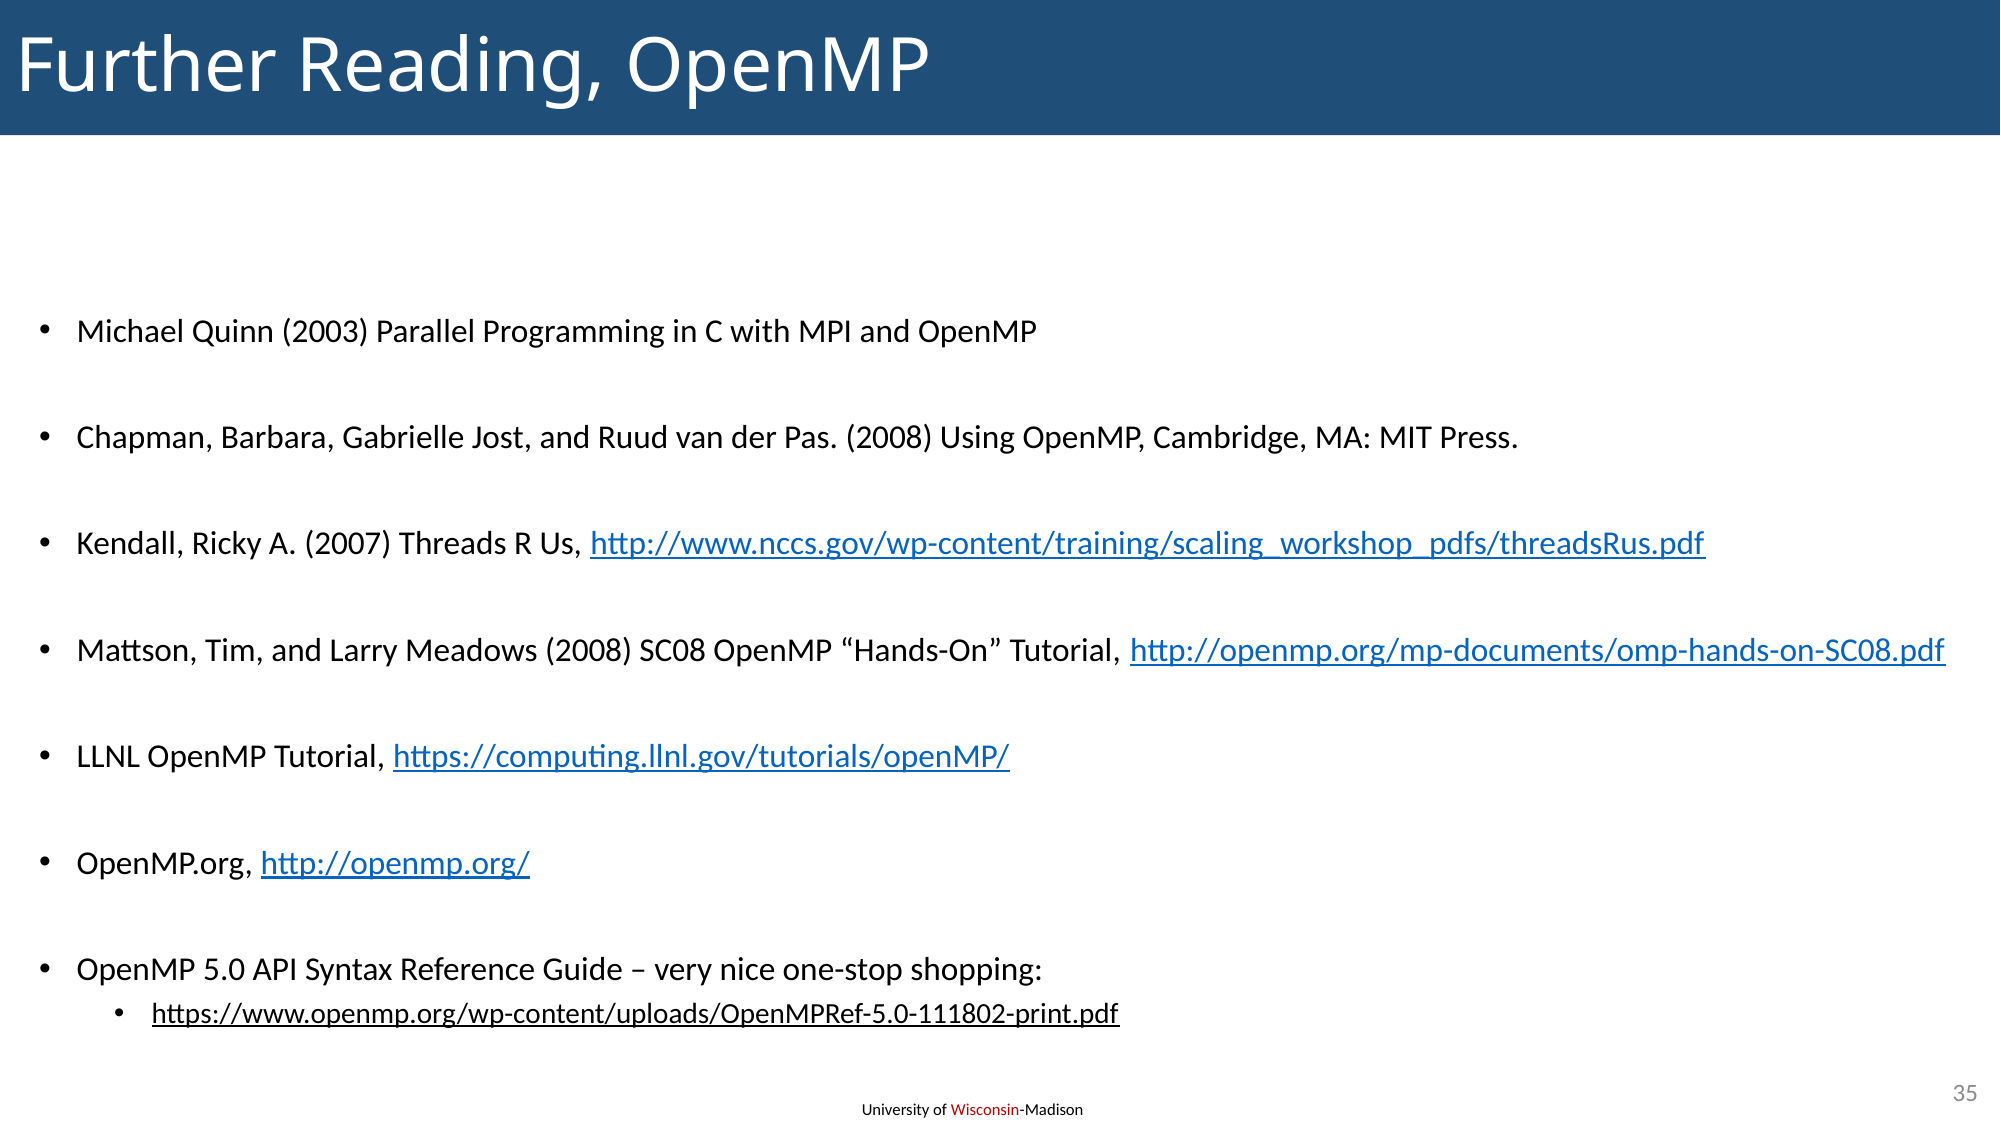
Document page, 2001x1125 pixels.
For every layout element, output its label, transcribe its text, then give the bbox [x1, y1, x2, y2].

slide_number 35 [1879, 1069, 1994, 1114]
list Michael Quinn (2003) Parallel Programming in C with MPI and OpenMP Chapman, Barbara, Gabrielle Jost, and Ruud van der Pas. (2008) Using OpenMP, Cambridge, MA: MIT Press. Kendall, Ricky A. (2007) Threads R Us, http://www.nccs.gov/wp-content/training/scaling_workshop_pdfs/threadsRus.pdf Mattson, Tim, and Larry Meadows (2008) SC08 OpenMP “Hands-On” Tutorial, http://openmp.org/mp-documents/omp-hands-on-SC08.pdf LLNL OpenMP Tutorial, https://computing.llnl.gov/tutorials/openMP/ OpenMP.org, http://openmp.org/ OpenMP 5.0 API Syntax Reference Guide – very nice one-stop shopping: https://www.openmp.org/wp-content/uploads/OpenMPRef-5.0-111802-print.pdf [24, 245, 1987, 1055]
title Further Reading, OpenMP [0, 0, 2000, 136]
